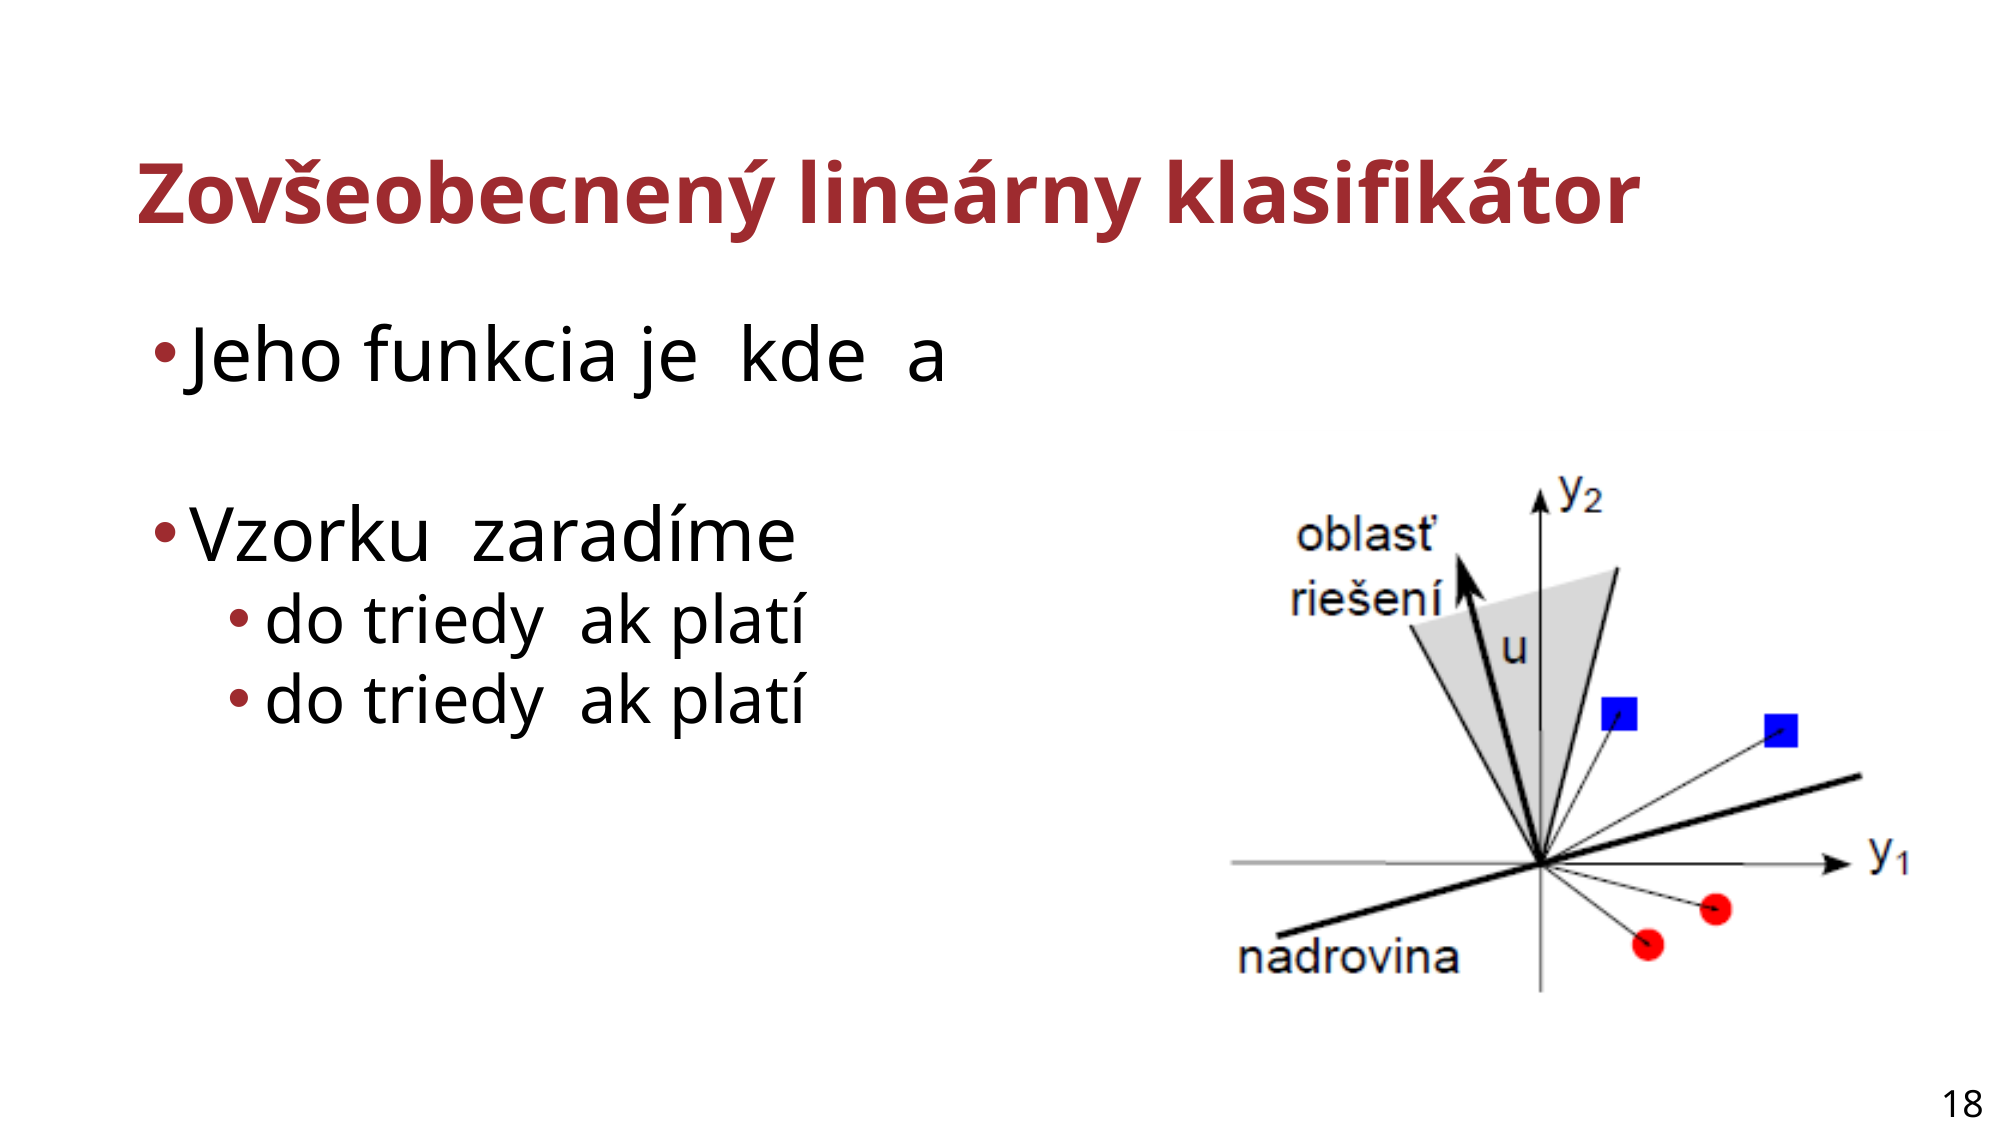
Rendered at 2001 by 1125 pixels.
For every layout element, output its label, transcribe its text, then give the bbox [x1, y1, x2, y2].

title Zovšeobecnený lineárny klasifikátor [137, 116, 1717, 278]
picture [1166, 429, 1952, 1029]
